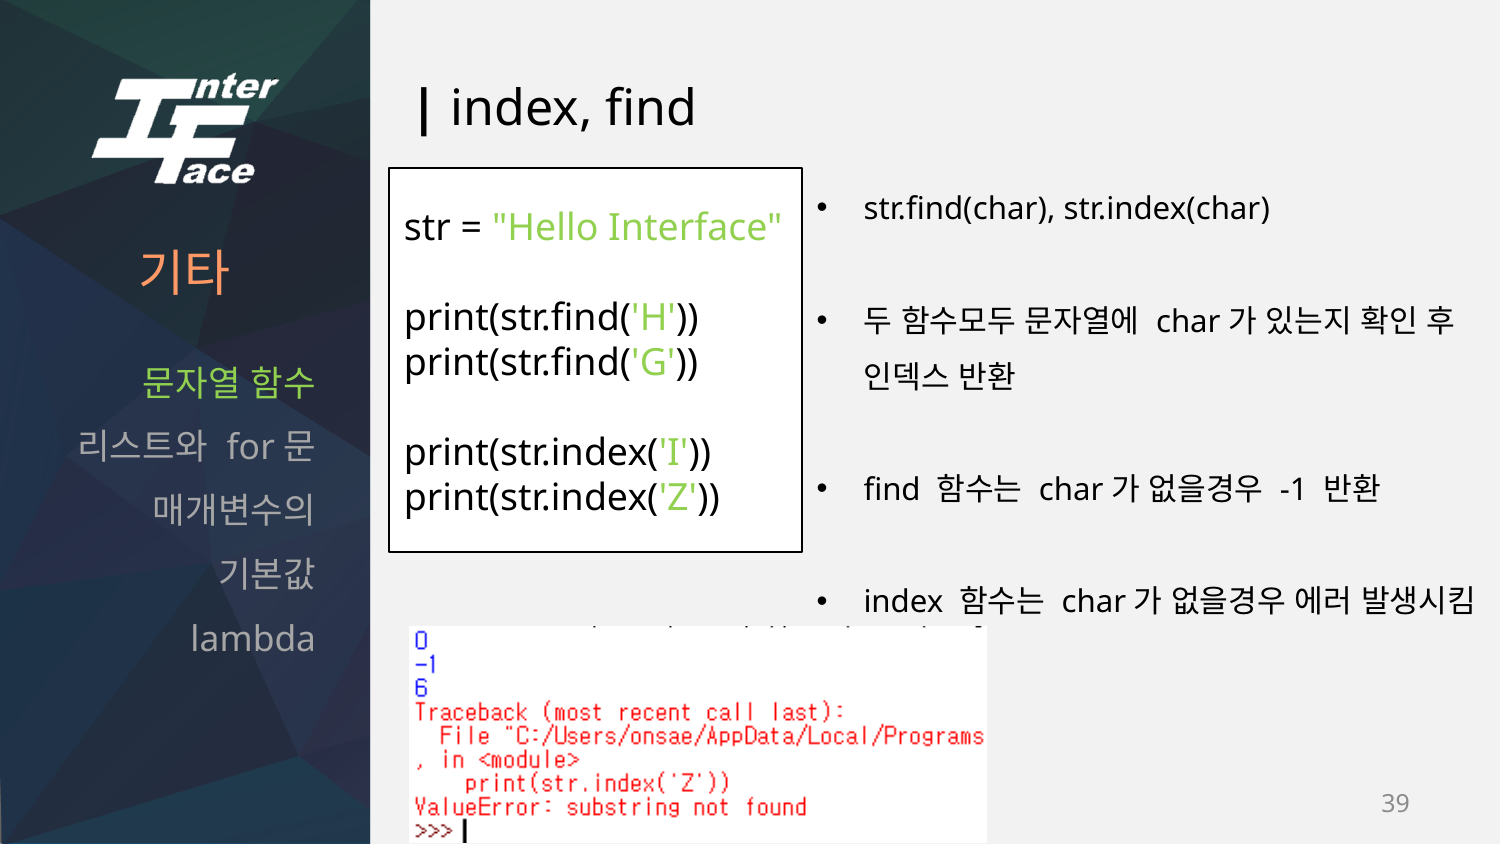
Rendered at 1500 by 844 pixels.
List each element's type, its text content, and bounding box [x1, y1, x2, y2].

text_box | index, find [395, 68, 939, 143]
picture [408, 626, 987, 843]
slide_number 39 [1074, 782, 1425, 827]
picture [0, 0, 371, 844]
text_box str.find(char), str.index(char) 두 함수모두 문자열에 char가 있는지 확인 후 인덱스 반환 find 함수는 char가 없을경우 -1 반환 index 함수는 char가 없을경우 에러 발생시킴 [801, 162, 1500, 627]
text_box str = "Hello Interface" print(str.find('H')) print(str.find('G')) print(str.index('I')) print(str.index('Z')) [387, 166, 801, 554]
